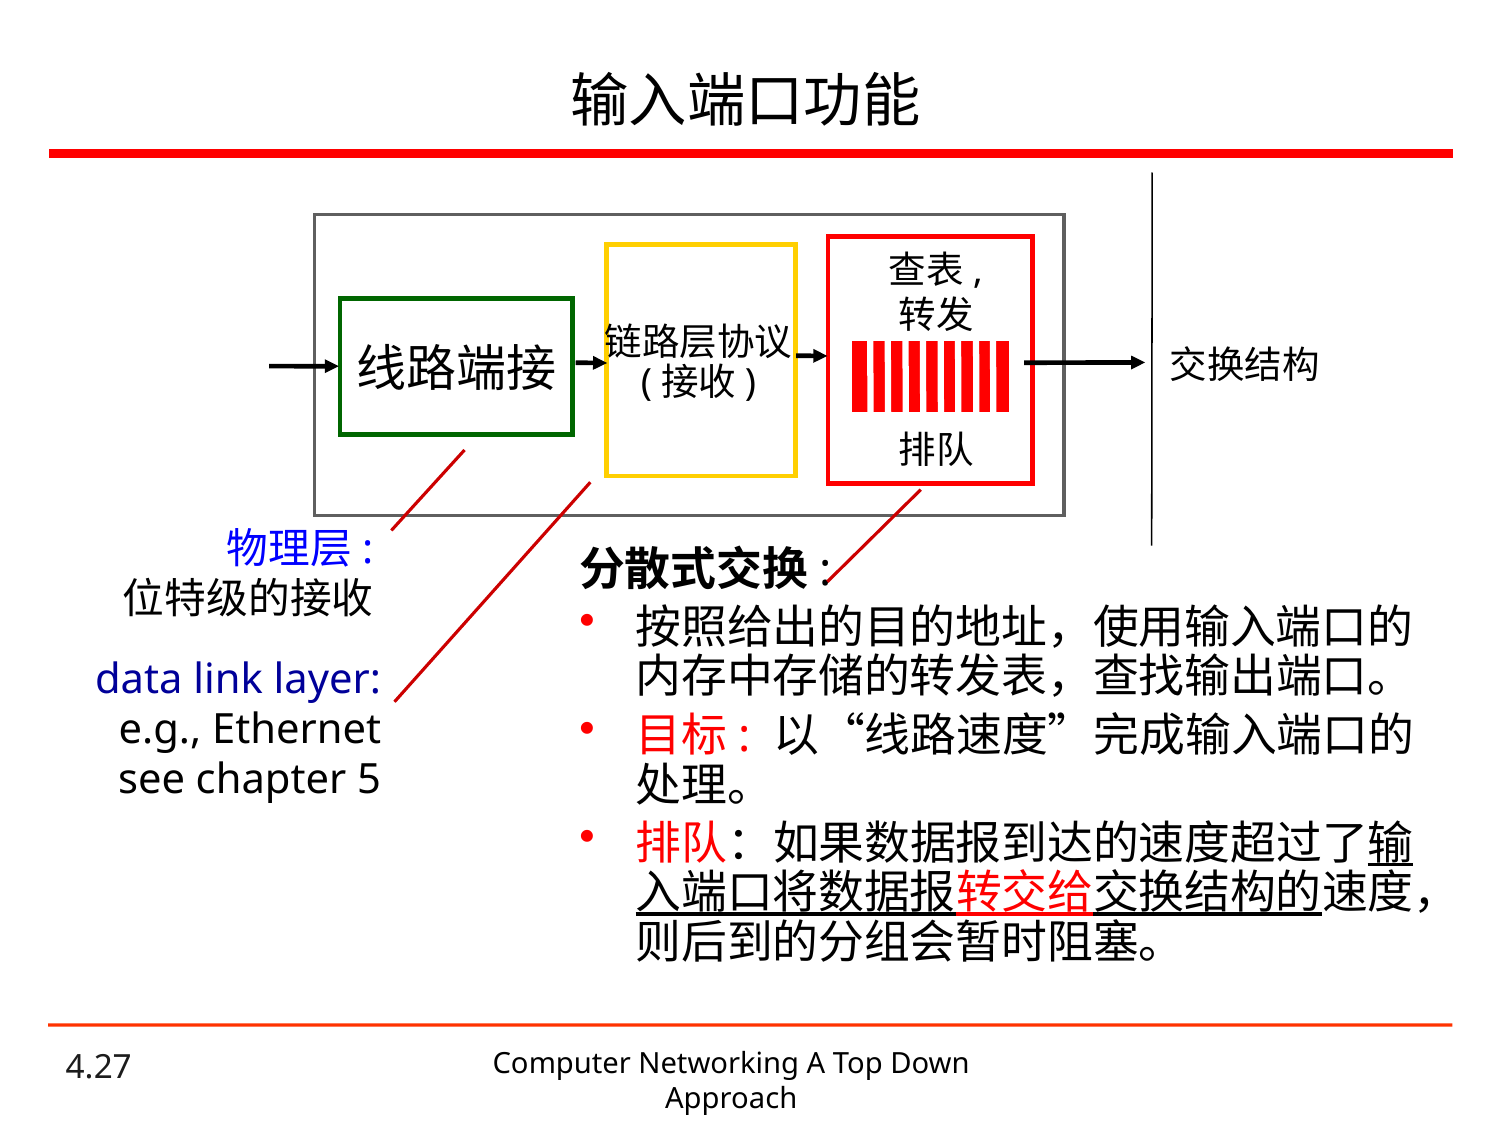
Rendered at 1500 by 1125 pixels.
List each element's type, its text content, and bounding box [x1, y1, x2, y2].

text_box 查表, 转发 排队 [874, 238, 998, 335]
text_box [314, 214, 1064, 516]
text_box [828, 236, 1033, 484]
text_box 线路端接 [340, 298, 573, 435]
text_box 查表, 转发 排队 [874, 423, 998, 479]
text_box 链路层协议 (接收) [611, 295, 786, 432]
text_box [796, 349, 828, 363]
text_box [269, 360, 339, 373]
text_box data link layer: e.g., Ethernet see chapter 5 [80, 644, 396, 810]
text_box 物理层: 位特级的接收 [107, 514, 389, 630]
text_box [575, 356, 608, 370]
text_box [848, 338, 1013, 416]
title 输入端口功能 [69, 47, 1423, 149]
text_box 交换结构 [1158, 298, 1332, 435]
list 分散式交换: 按照给出的目的地址，使用输入端口的内存中存储的转发表，查找输出端口。 目标: 以“线路速度”完成输入端口的处理。 排队：如果数据报到达的速度超过了输入端口将数据报转交给交换结构的速度，则后到的分组会暂时阻塞。 [564, 537, 1460, 994]
text_box [1024, 356, 1146, 369]
text_box [606, 244, 796, 476]
